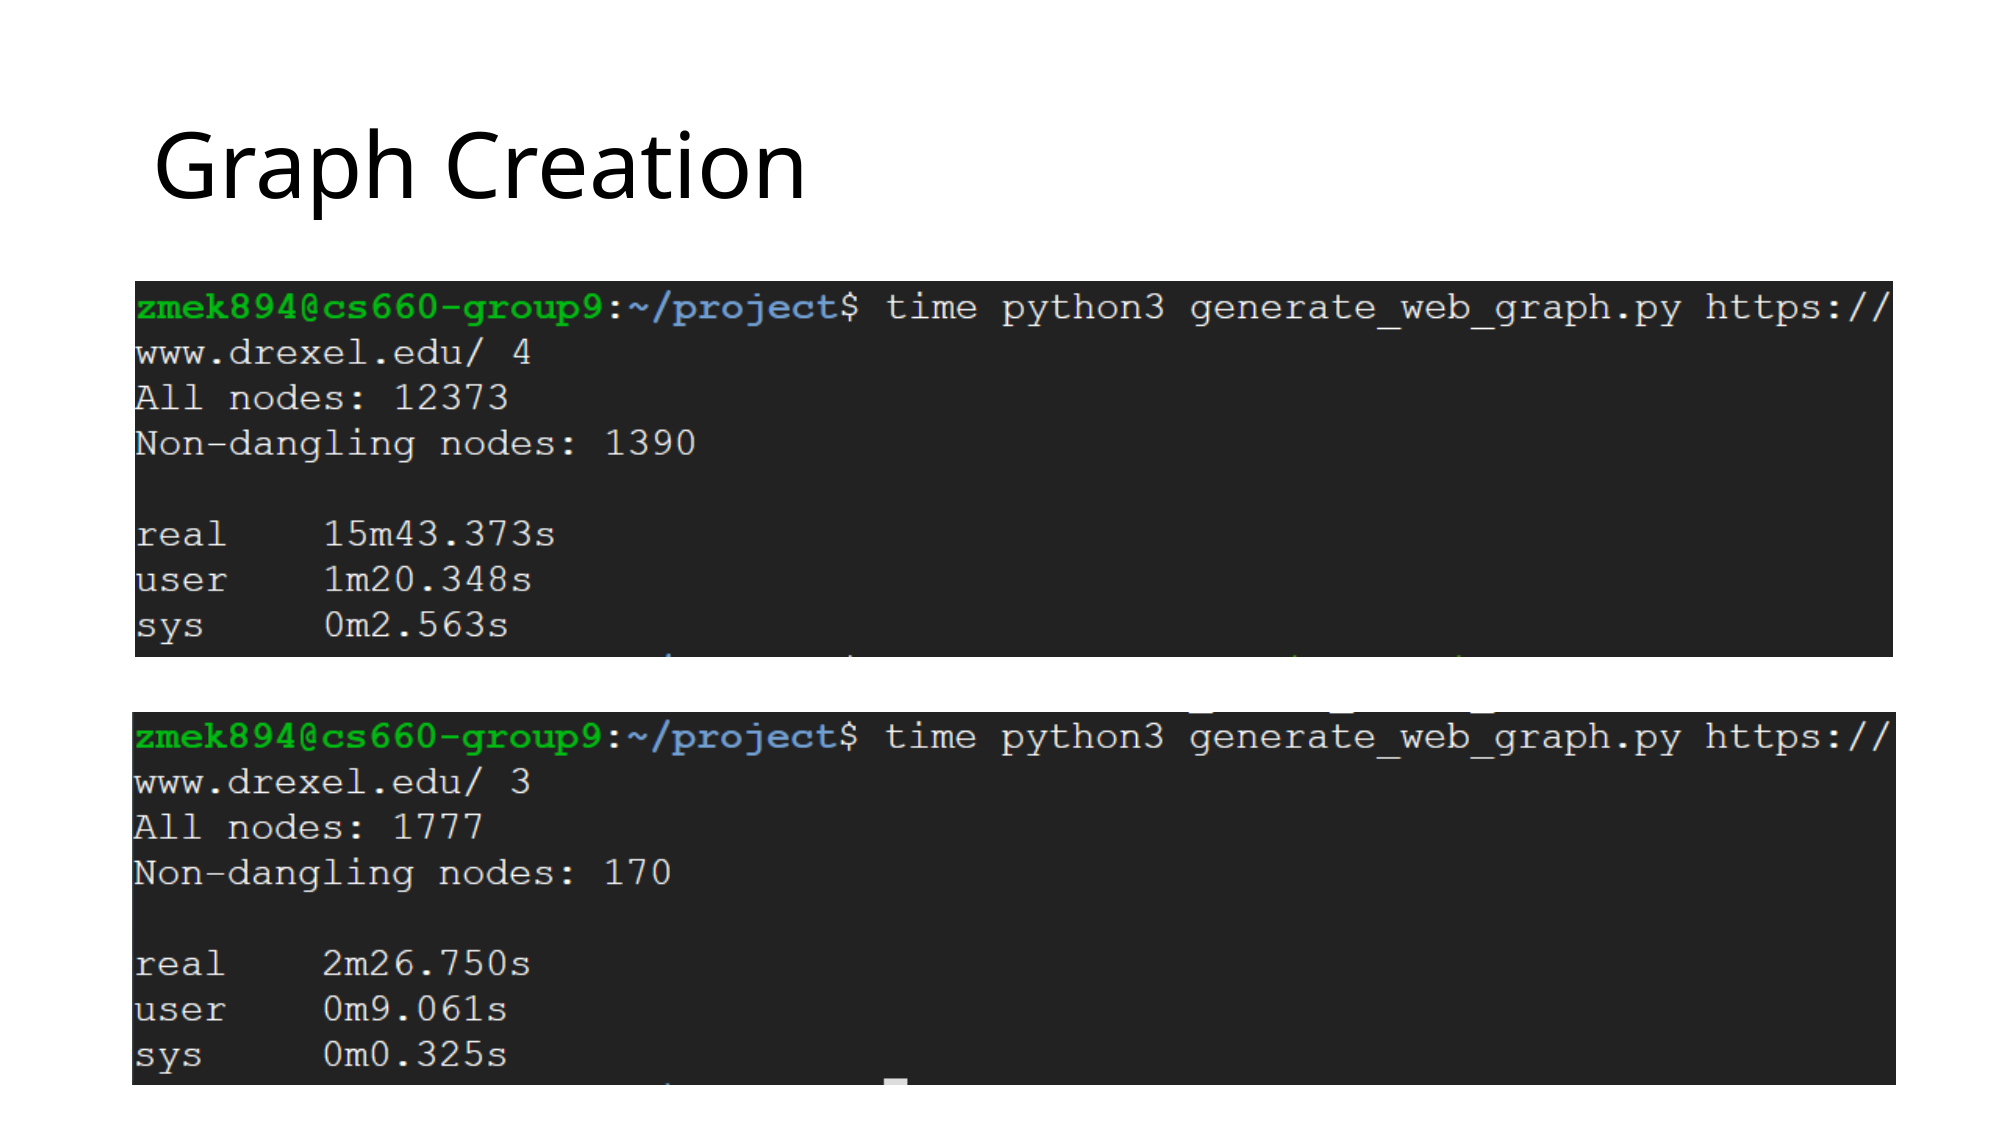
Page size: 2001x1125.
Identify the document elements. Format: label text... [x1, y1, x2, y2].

title Graph Creation [137, 59, 1863, 278]
picture [132, 712, 1896, 1085]
picture [135, 281, 1893, 657]
